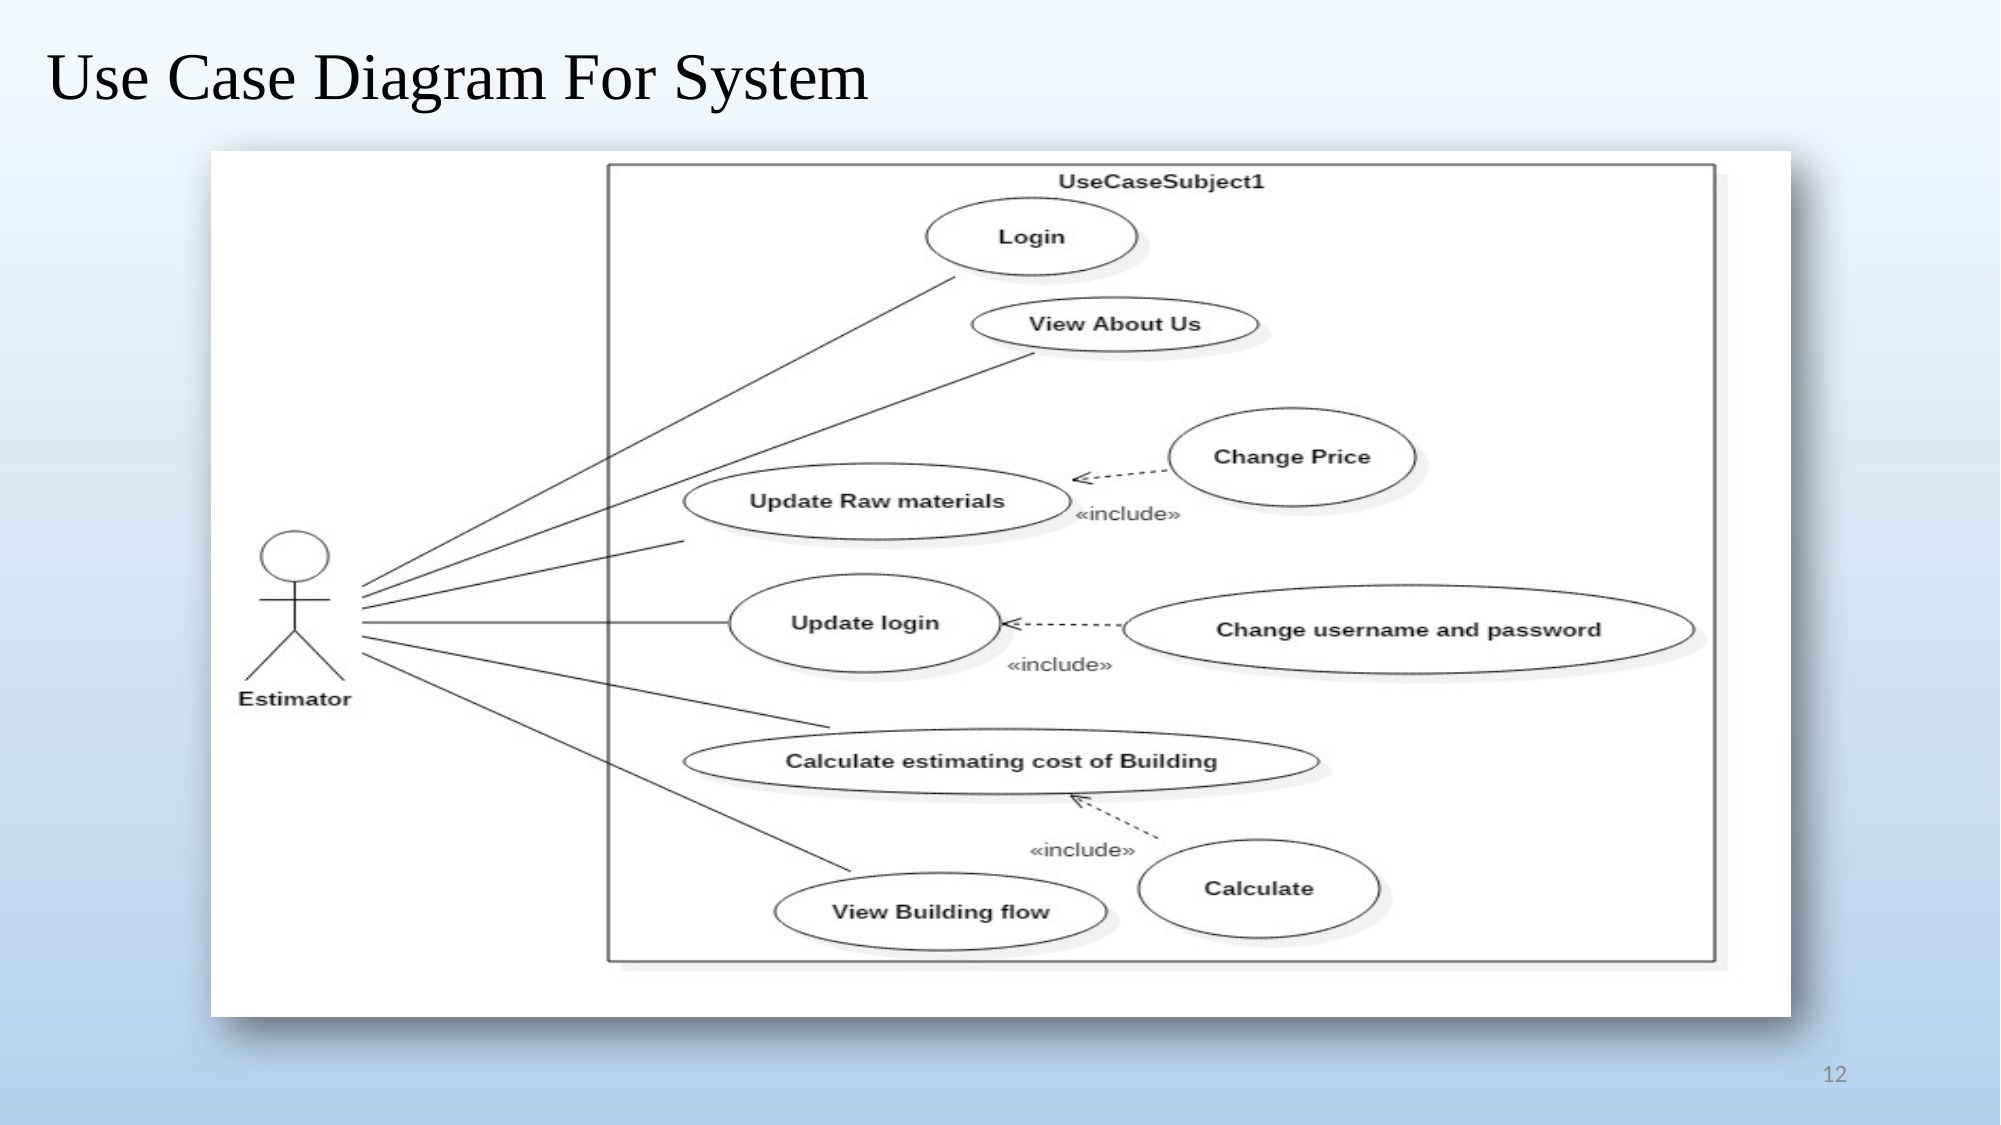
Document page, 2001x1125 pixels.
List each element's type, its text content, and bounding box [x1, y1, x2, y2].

slide_number 12 [1412, 1042, 1863, 1103]
text_box Use Case Diagram For System [31, 25, 1074, 121]
picture [211, 151, 1791, 1017]
